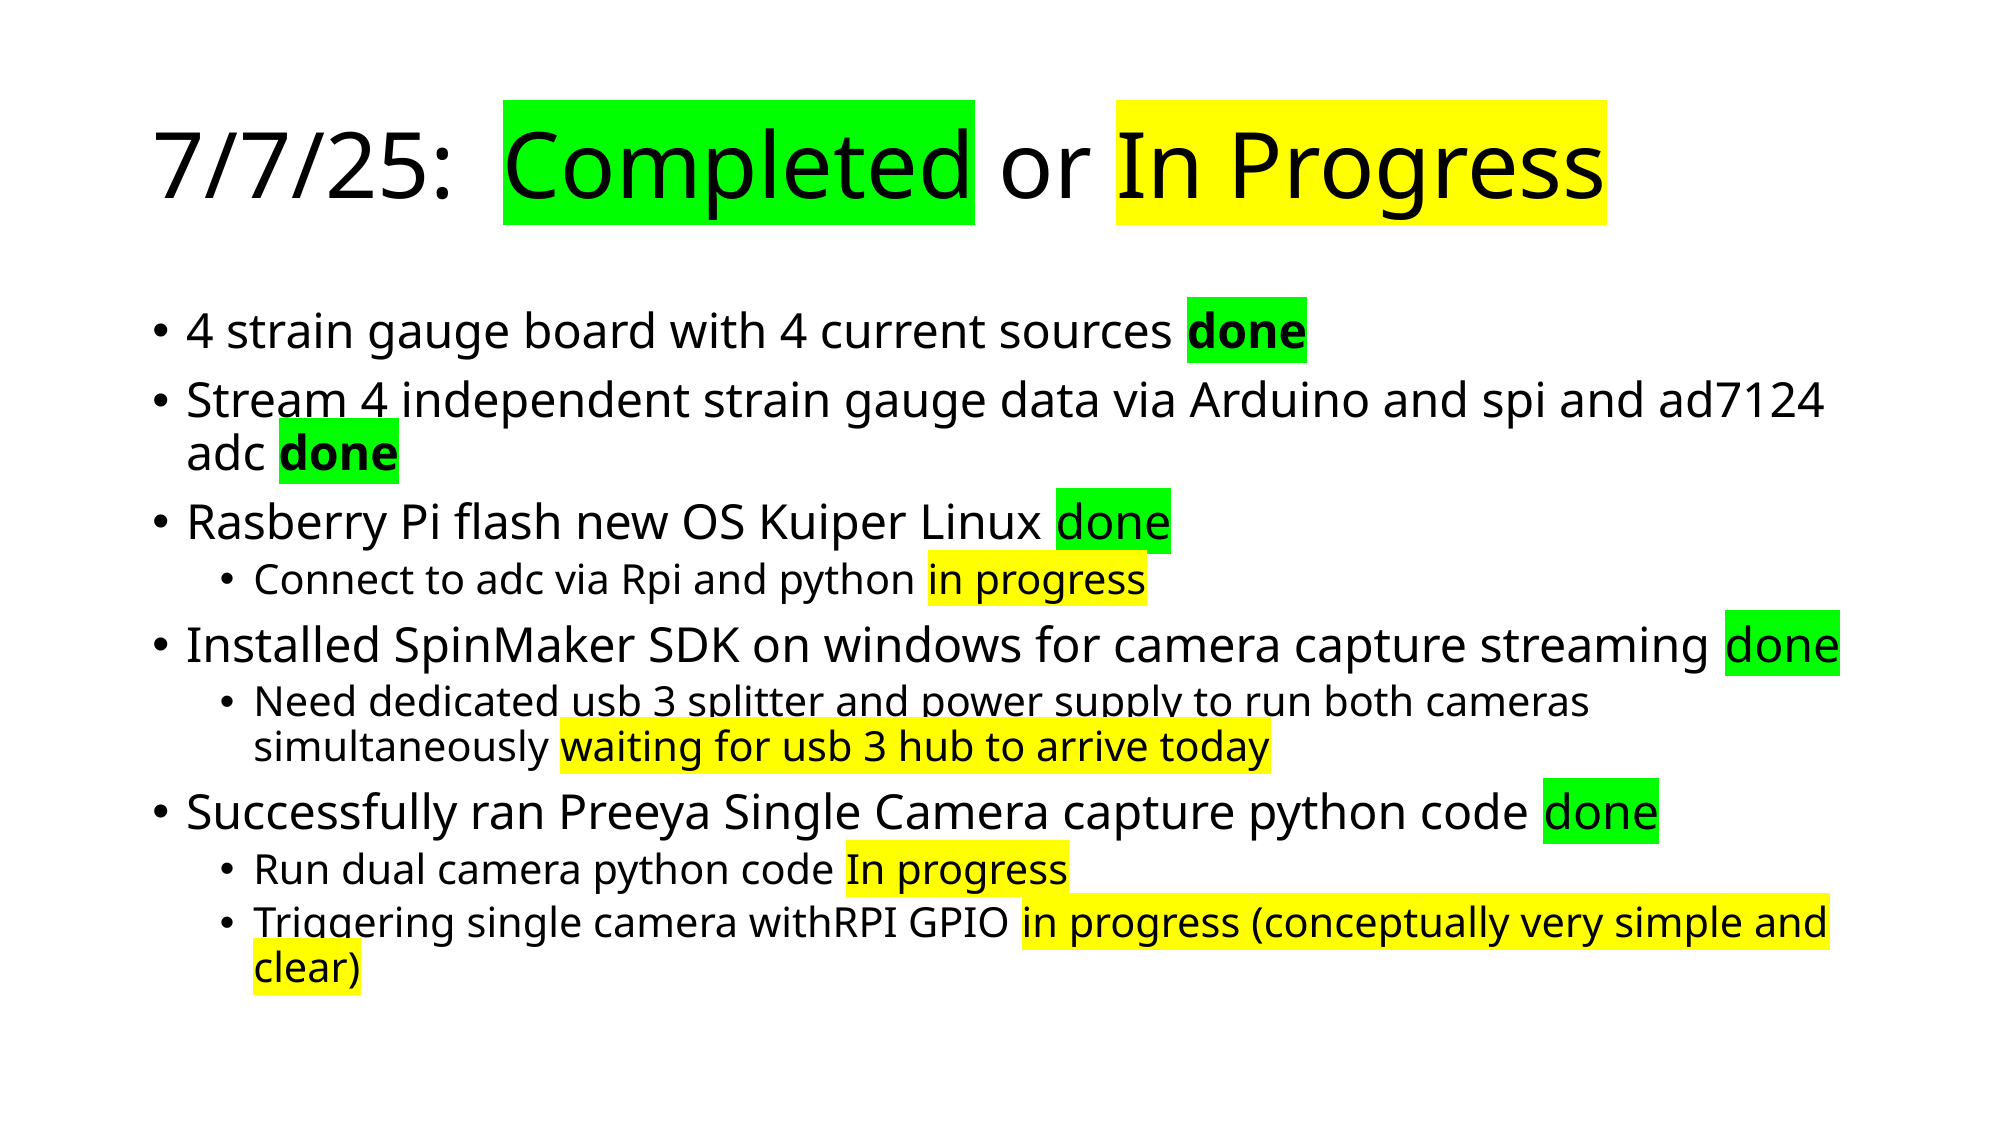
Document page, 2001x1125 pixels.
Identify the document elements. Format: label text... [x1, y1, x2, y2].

list 4 strain gauge board with 4 current sources done Stream 4 independent strain gauge data via Arduino and spi and ad7124 adc done Rasberry Pi flash new OS Kuiper Linux done Connect to adc via Rpi and python in progress Installed SpinMaker SDK on windows for camera capture streaming done Need dedicated usb 3 splitter and power supply to run both cameras simultaneously waiting for usb 3 hub to arrive today Successfully ran Preeya Single Camera capture python code done Run dual camera python code In progress Triggering single camera withRPI GPIO in progress (conceptually very simple and clear) [137, 299, 1863, 1014]
title 7/7/25: Completed or In Progress [137, 59, 1863, 278]
